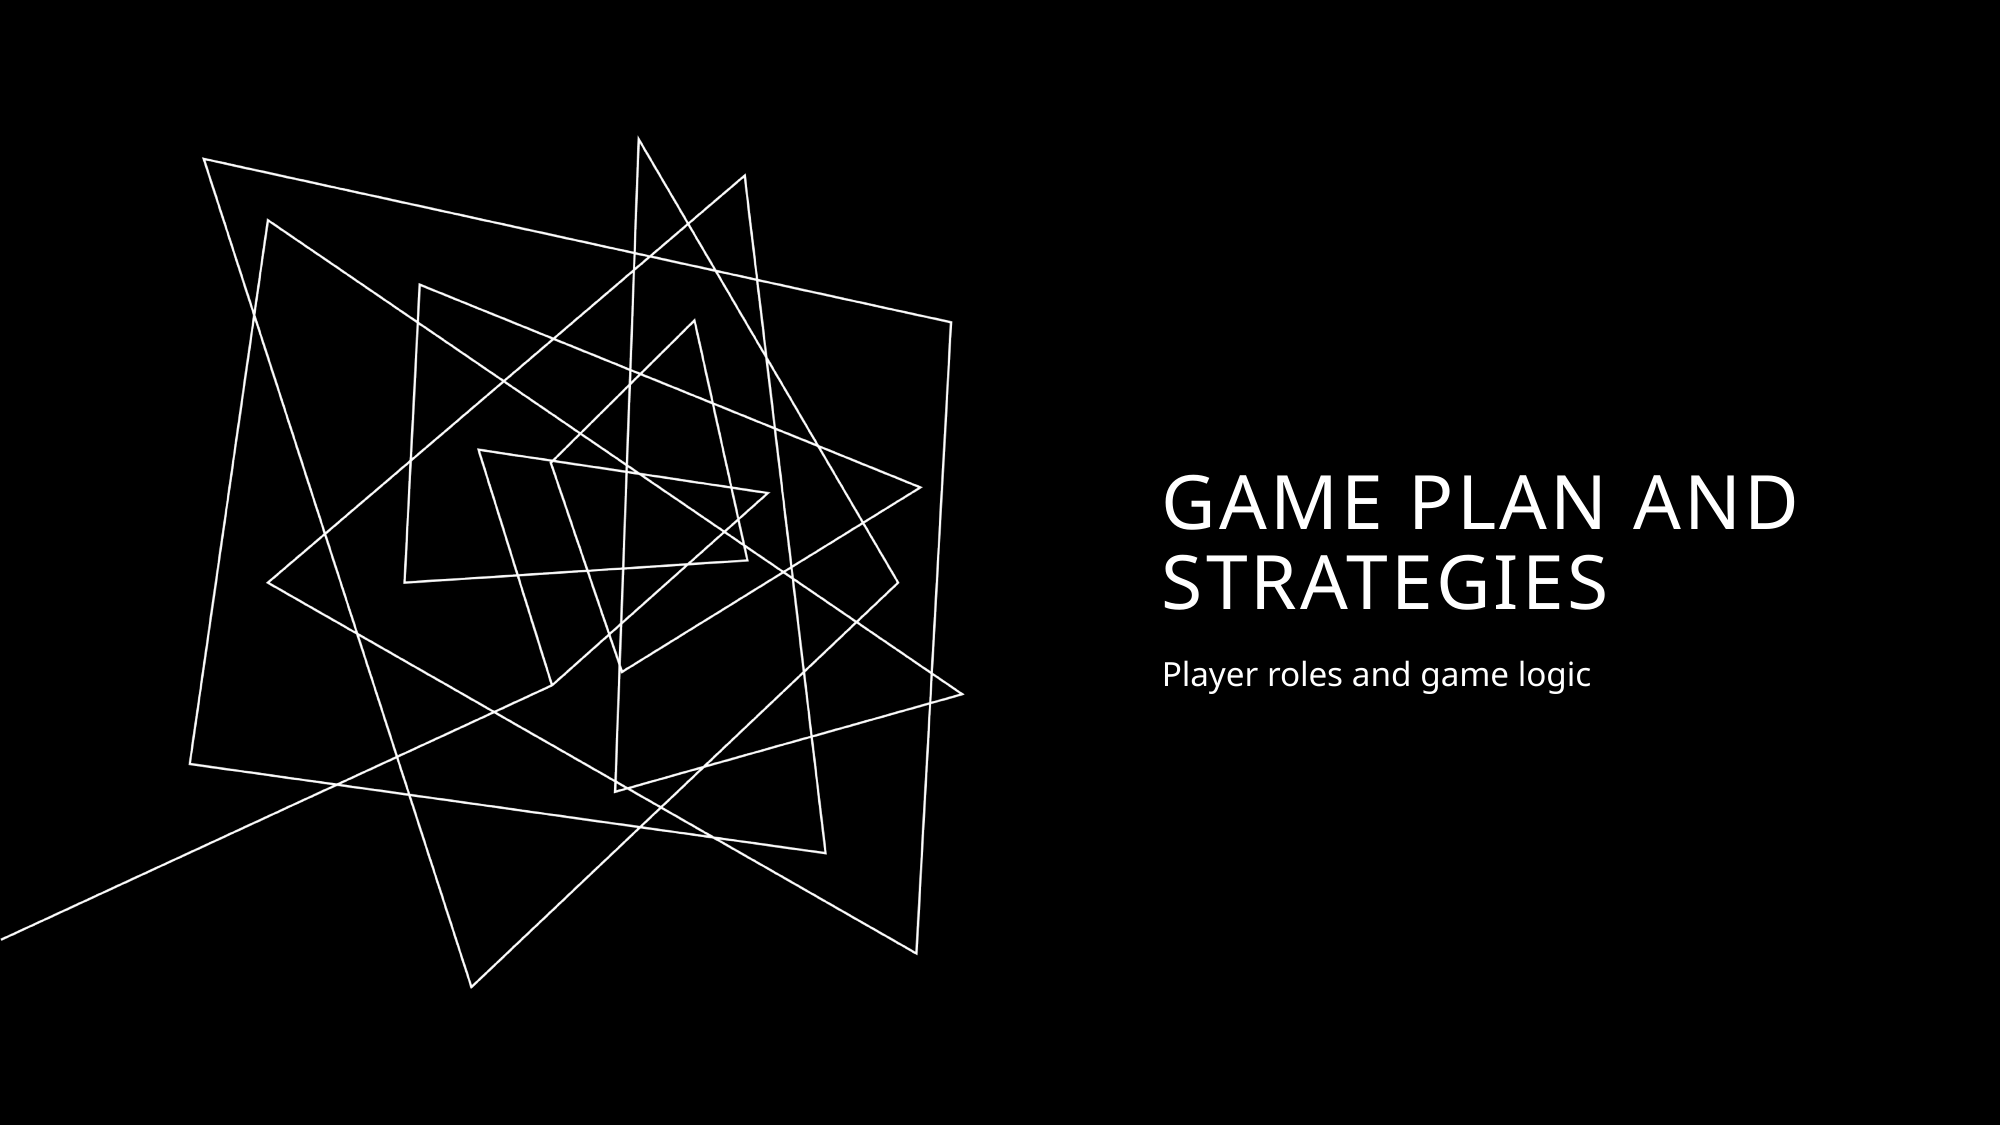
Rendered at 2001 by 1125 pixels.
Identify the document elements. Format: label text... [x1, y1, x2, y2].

subtitle Player roles and game logic [1146, 649, 1833, 710]
picture [0, 135, 965, 989]
title Game plan and strategies [1146, 352, 1833, 634]
